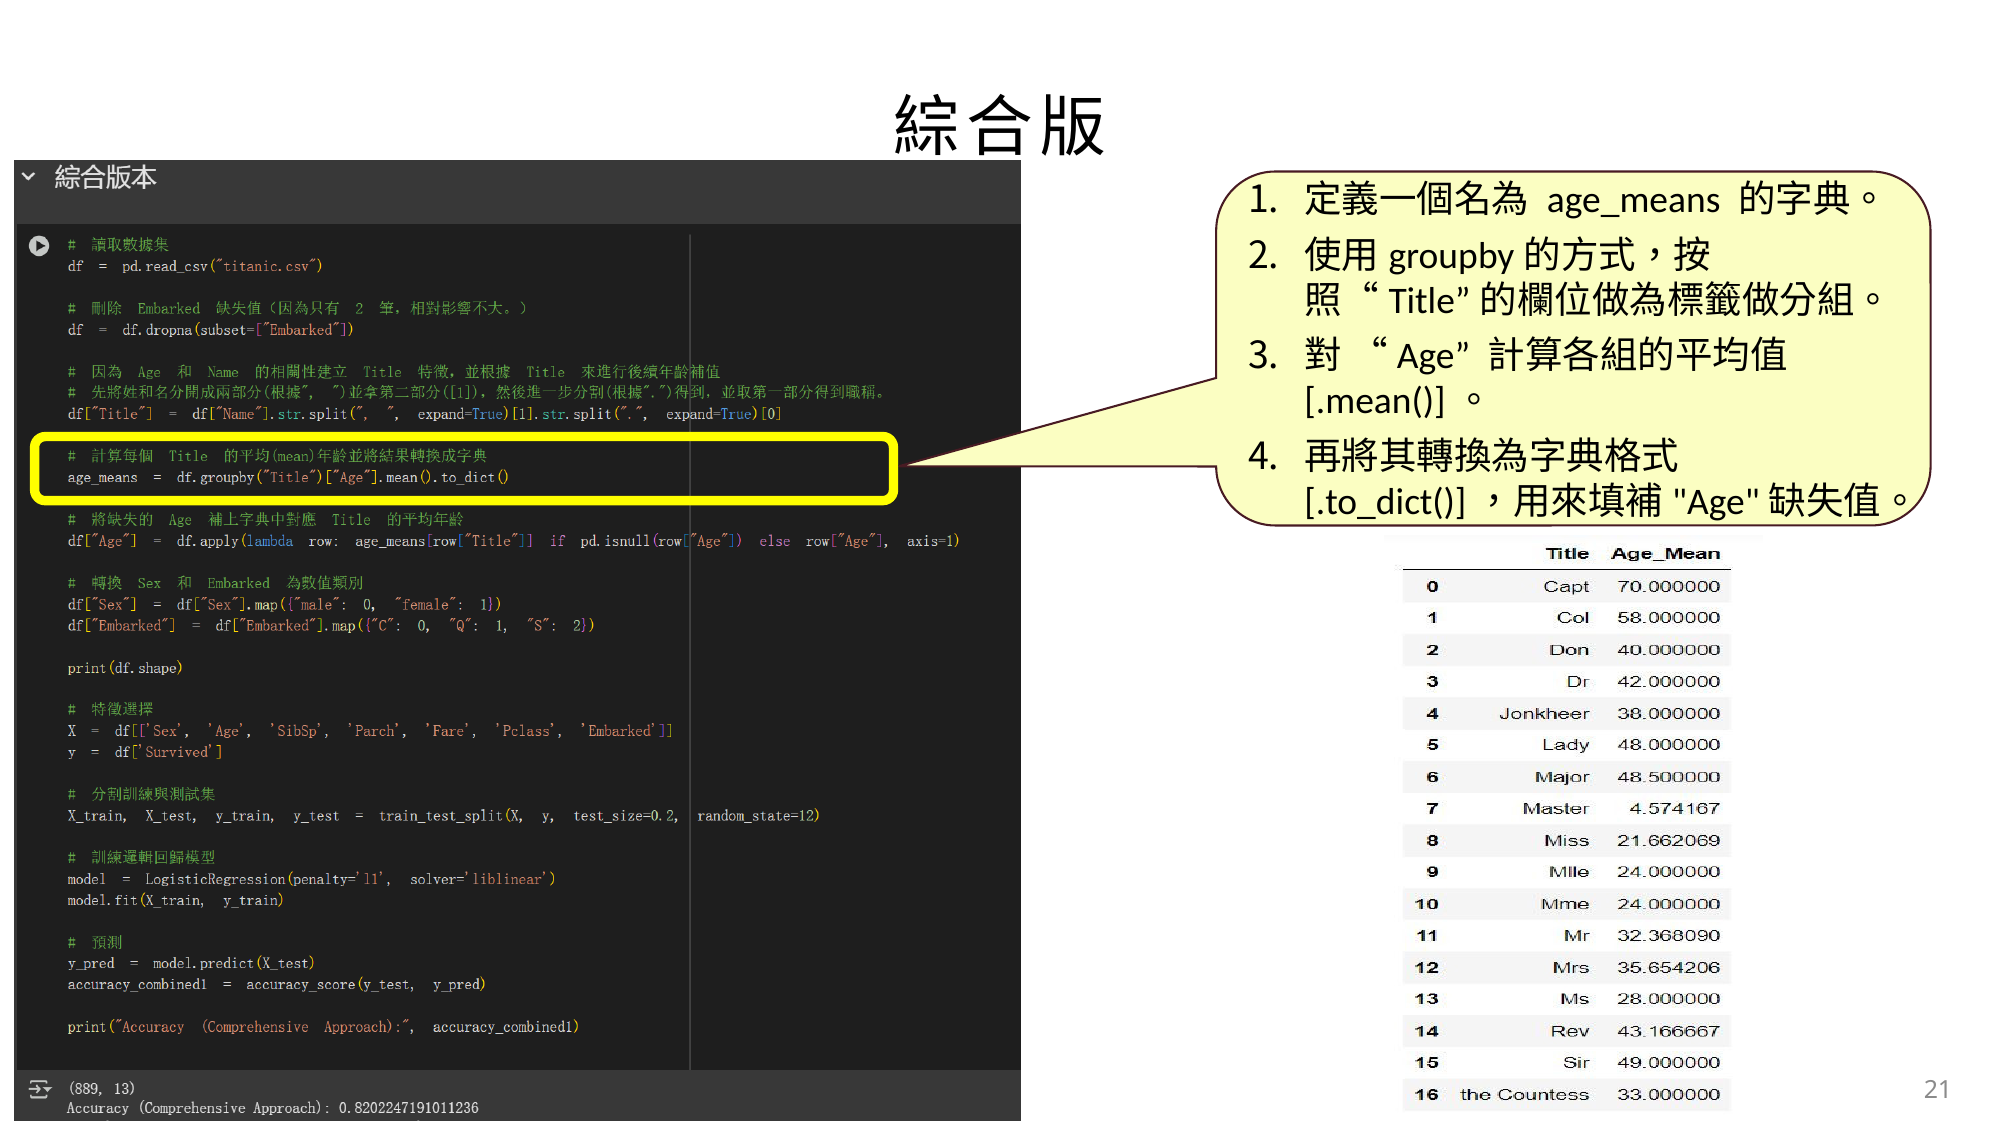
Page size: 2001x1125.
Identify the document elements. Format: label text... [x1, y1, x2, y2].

picture [1384, 535, 1763, 1121]
title 綜合版 [34, 26, 1966, 172]
text_box 定義一個名為 age_means 的字典。 使用groupby的方式，按照“Title”的欄位做為標籤做分組。 對 “Age” 計算各組的平均值 [.mean()]。 再將其轉換為字典格式 [.to_dict()]，用來填補"Age"缺失值。 [1021, 170, 1932, 527]
slide_number 21 [1894, 1061, 1968, 1121]
picture [14, 160, 1021, 1121]
